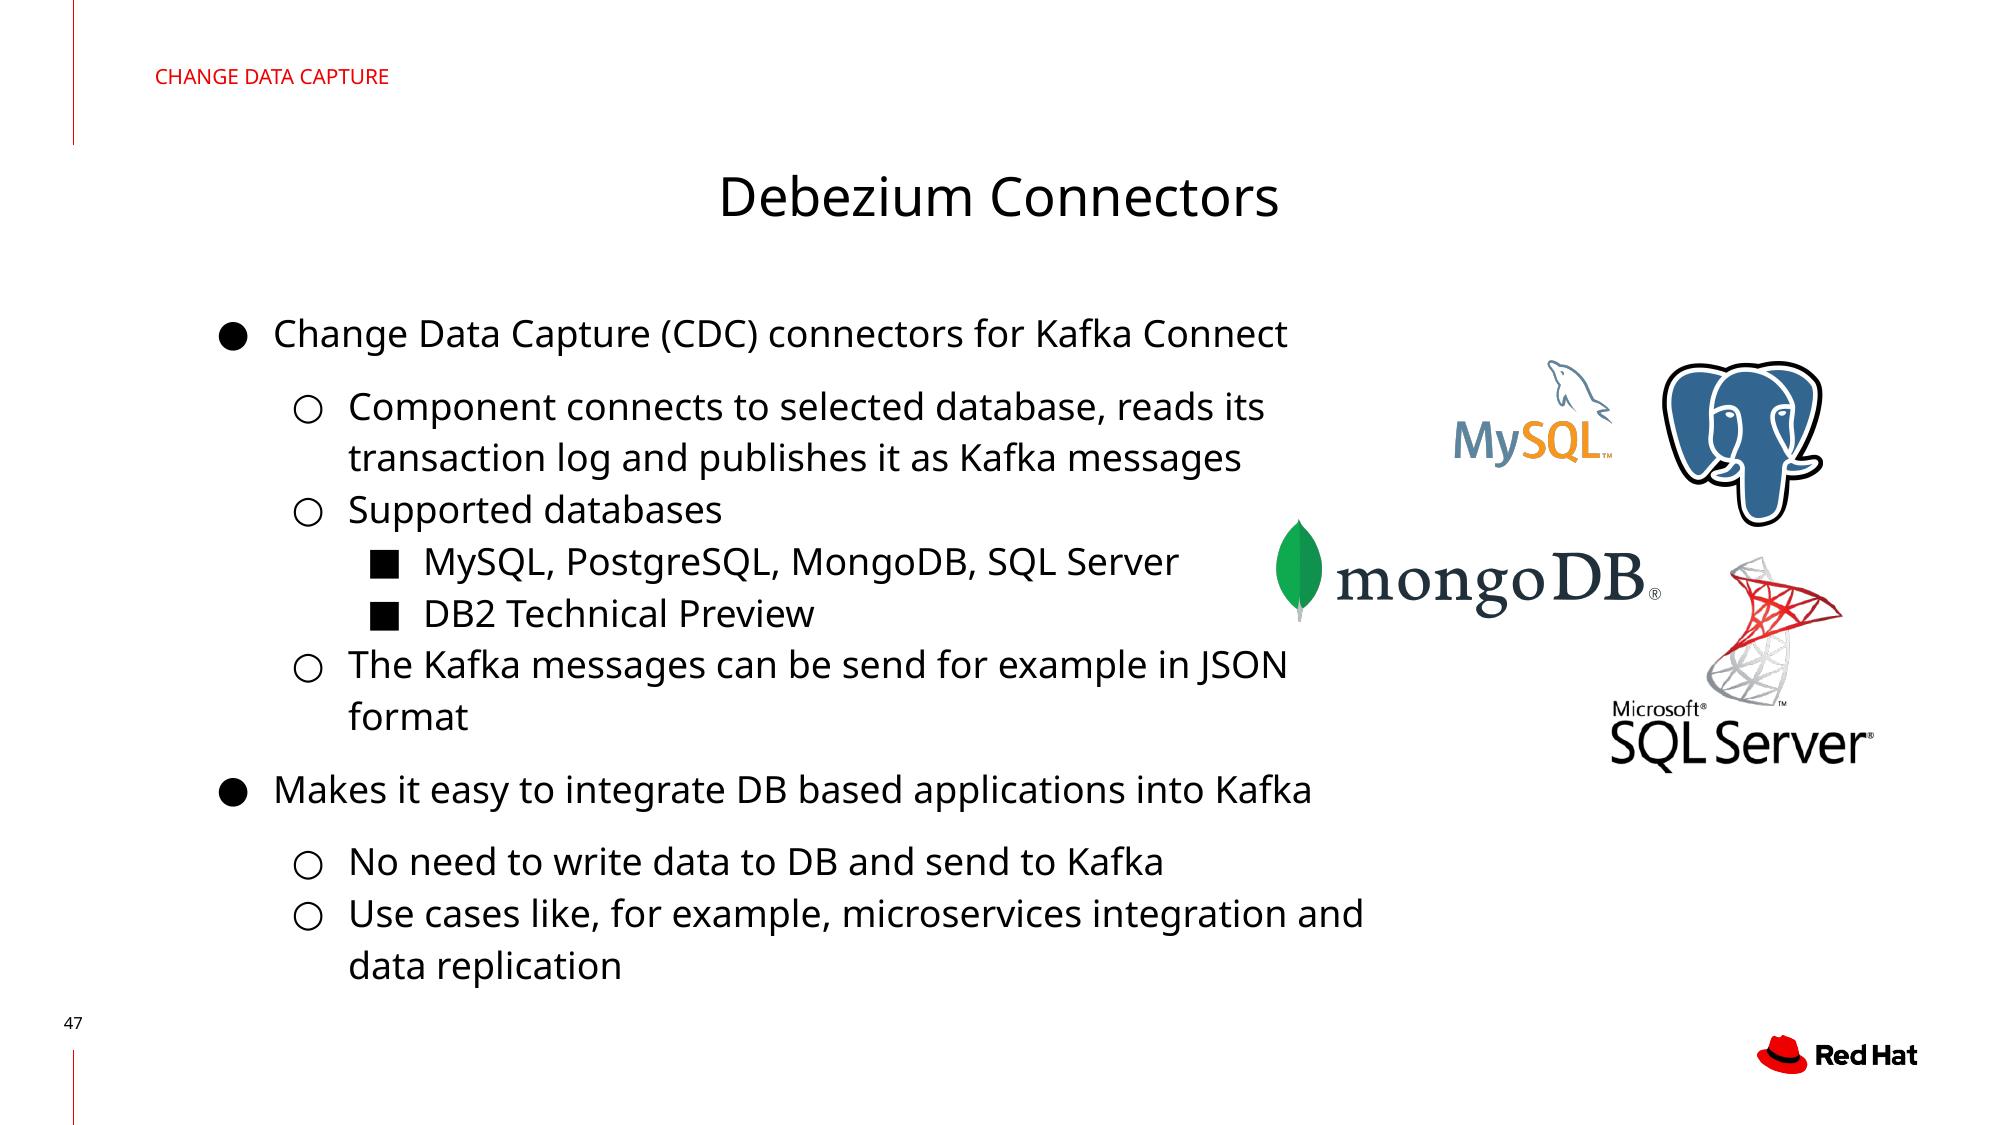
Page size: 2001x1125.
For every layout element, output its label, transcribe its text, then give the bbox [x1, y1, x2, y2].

list Change Data Capture (CDC) connectors for Kafka Connect Component connects to selected database, reads its transaction log and publishes it as Kafka messages Supported databases MySQL, PostgreSQL, MongoDB, SQL Server DB2 Technical Preview The Kafka messages can be send for example in JSON format Makes it easy to integrate DB based applications into Kafka No need to write data to DB and send to Kafka Use cases like, for example, microservices integration and data replication [198, 303, 1399, 979]
picture [1273, 361, 1876, 775]
picture [1424, 332, 1648, 488]
subtitle CHANGE DATA CAPTURE [73, 9, 919, 143]
title Debezium Connectors [145, 143, 1855, 234]
picture [1757, 1035, 1918, 1074]
slide_number ‹#› [13, 1012, 134, 1036]
